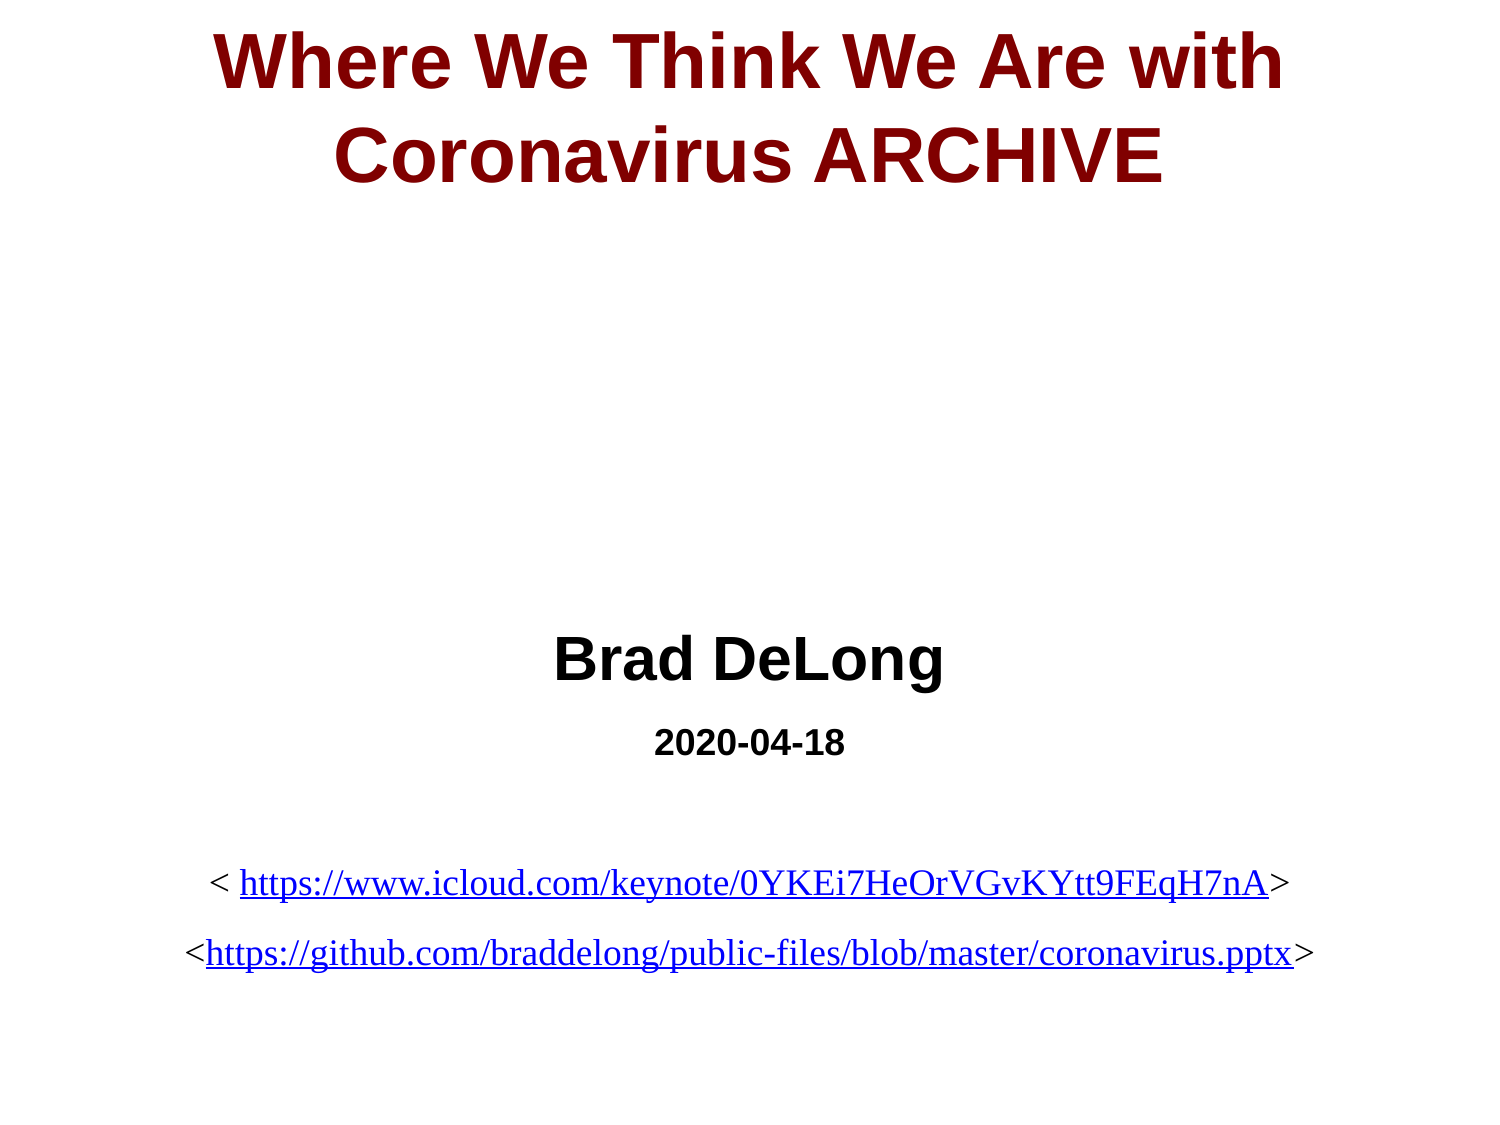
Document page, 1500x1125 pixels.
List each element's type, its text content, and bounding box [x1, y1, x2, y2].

title Where We Think We Are with Coronavirus ARCHIVE [20, 0, 1480, 209]
list Brad DeLong 2020-04-18 < https://www.icloud.com/keynote/0YKEi7HeOrVGvKYtt9FEqH7nA> <https://github.com/braddelong/public-files/blob/master/coronavirus.pptx> [20, 611, 1480, 1011]
